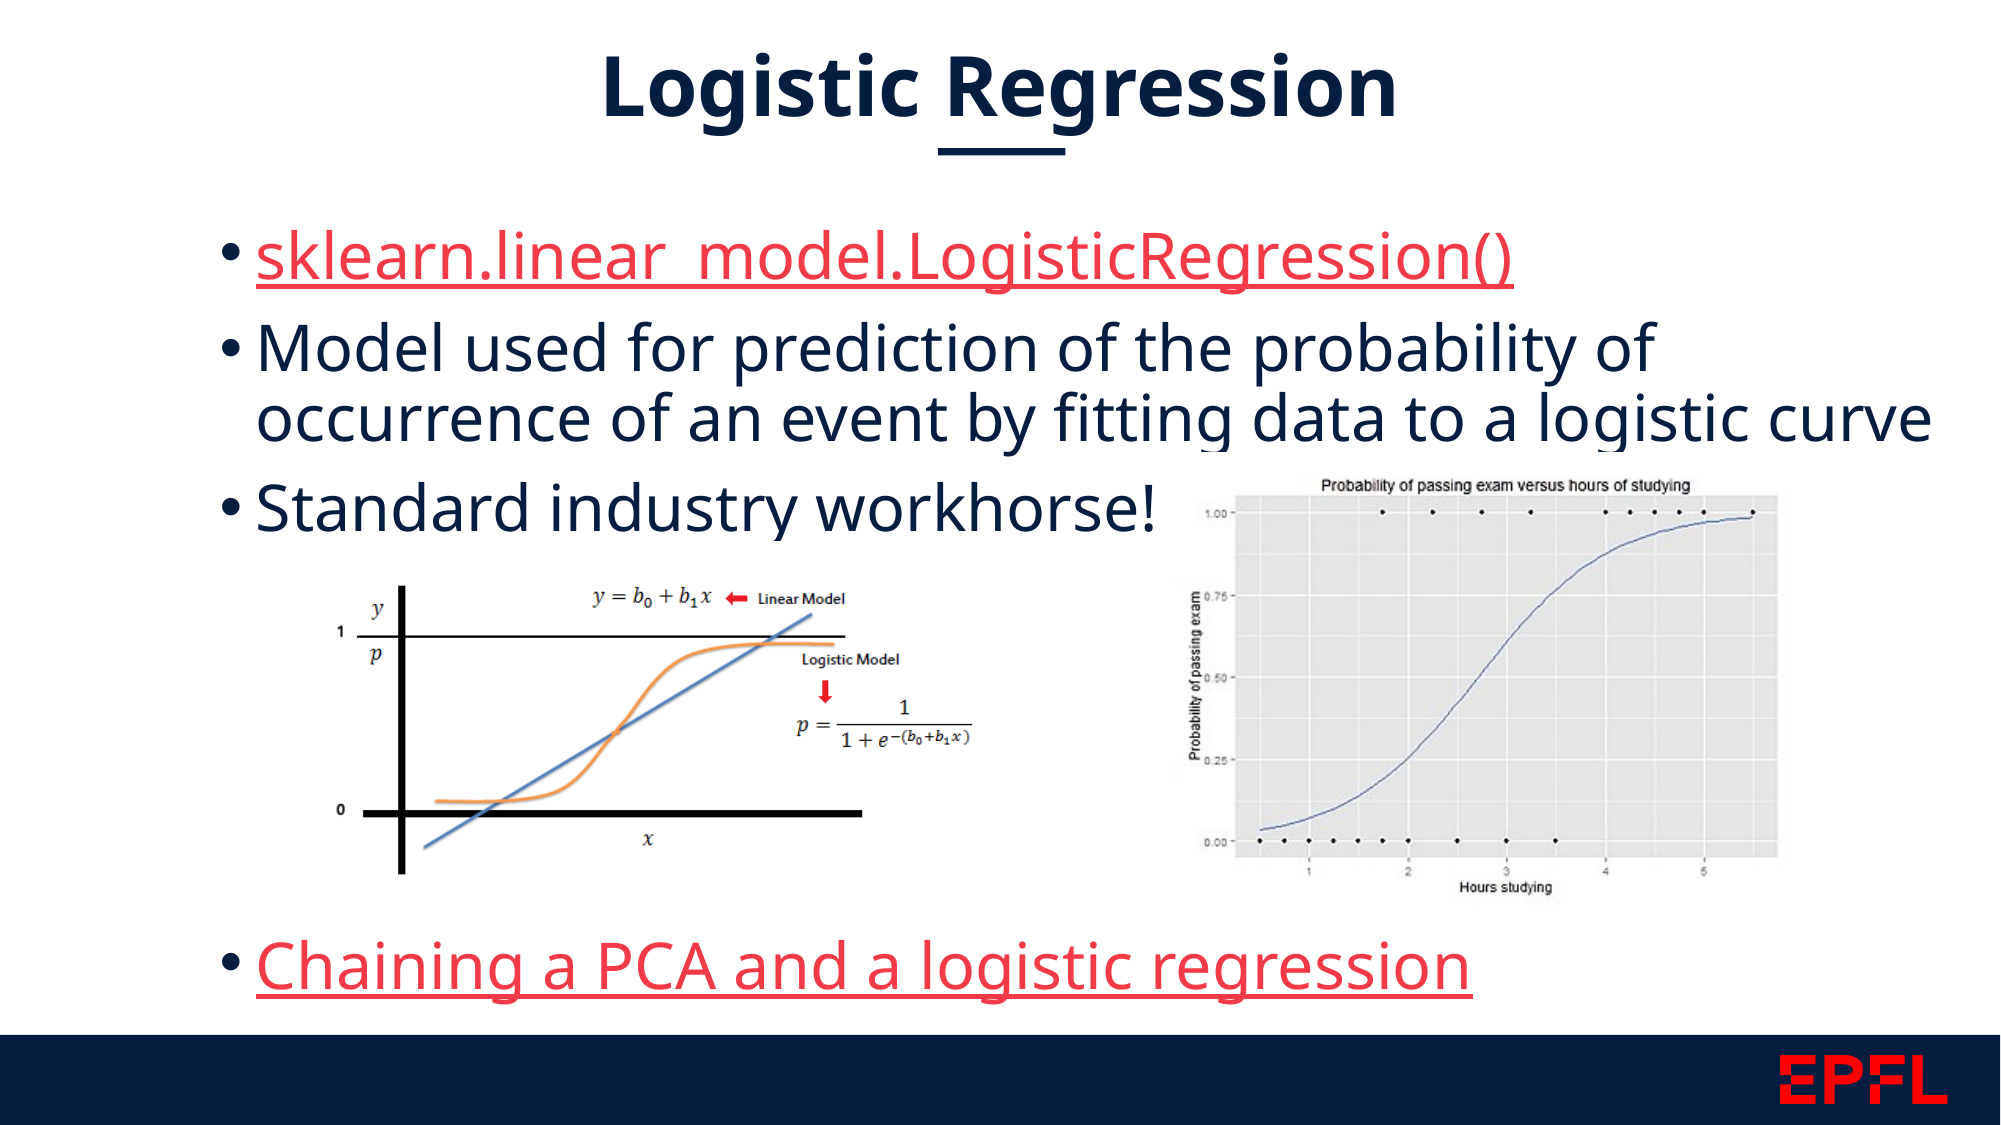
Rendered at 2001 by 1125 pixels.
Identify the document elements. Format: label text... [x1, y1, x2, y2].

picture [1172, 452, 1800, 908]
picture [1759, 1034, 1968, 1125]
picture [310, 541, 1000, 912]
text_box [937, 148, 1066, 156]
list sklearn.linear_model.LogisticRegression() Model used for prediction of the probability of occurrence of an event by fitting data to a logistic curve Standard industry workhorse! Chaining a PCA and a logistic regression [189, 201, 2000, 1030]
text_box Logistic Regression [591, 29, 1409, 138]
